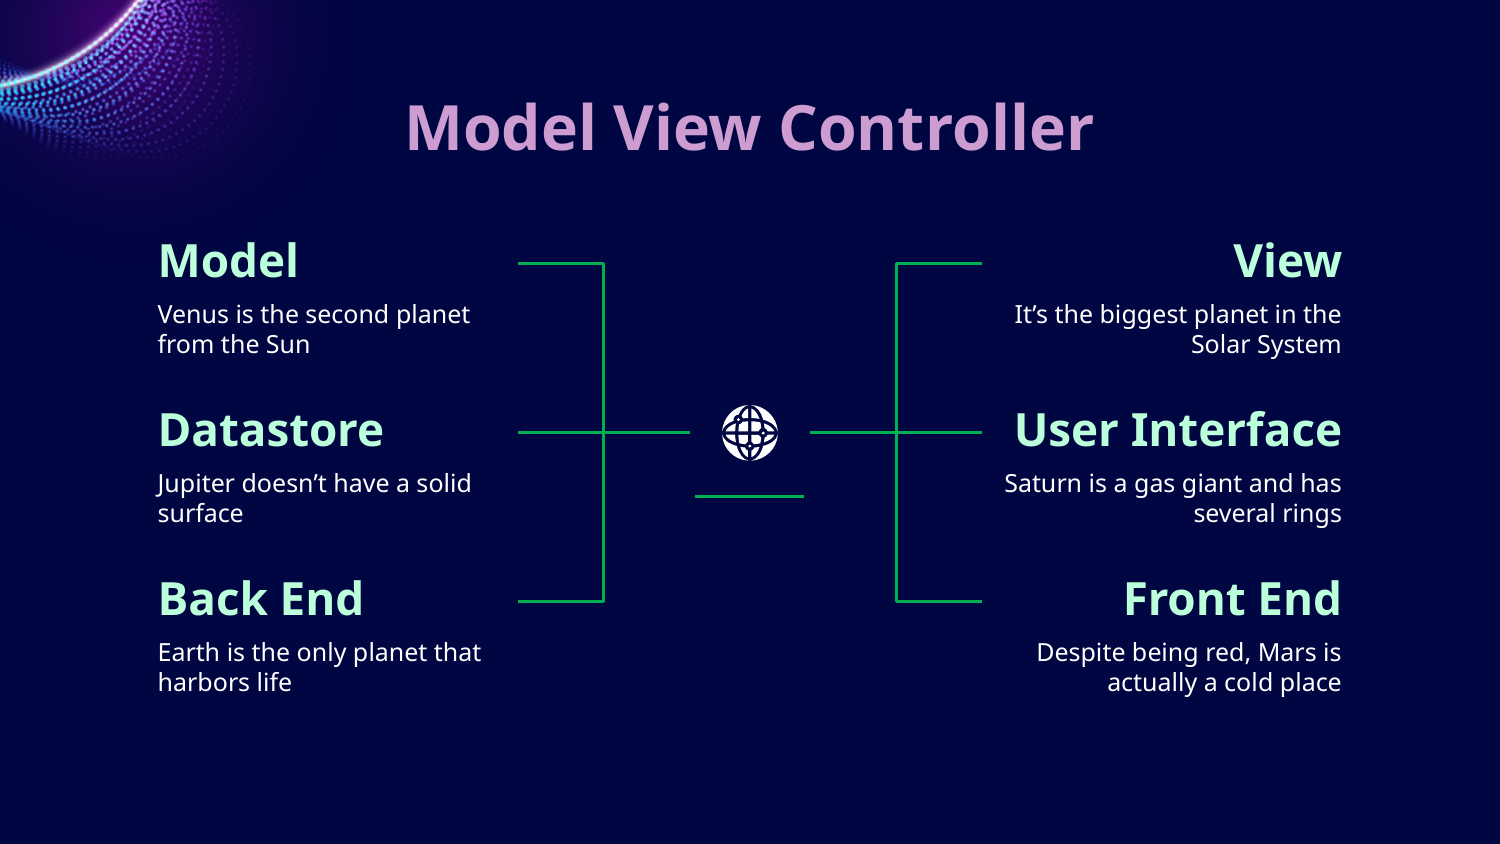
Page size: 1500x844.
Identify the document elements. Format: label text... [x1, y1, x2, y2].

text_box Earth is the only planet that harbors life [142, 621, 518, 710]
text_box It’s the biggest planet in the Solar System [988, 283, 1358, 372]
text_box View [982, 226, 1358, 283]
text_box [696, 372, 804, 494]
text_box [517, 432, 690, 603]
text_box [517, 263, 690, 431]
text_box Jupiter doesn’t have a solid surface [142, 452, 512, 541]
text_box Front End [982, 564, 1358, 621]
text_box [721, 404, 778, 461]
text_box Despite being red, Mars is actually a cold place [982, 621, 1358, 710]
text_box Back End [142, 564, 518, 621]
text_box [809, 263, 983, 431]
text_box Datastore [142, 395, 512, 452]
text_box Venus is the second planet from the Sun [142, 283, 512, 372]
picture [0, 0, 409, 299]
text_box Model [142, 226, 518, 283]
text_box Saturn is a gas giant and has several rings [988, 452, 1358, 541]
title Model View Controller [118, 72, 1382, 167]
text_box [809, 432, 983, 603]
text_box User Interface [988, 395, 1358, 452]
